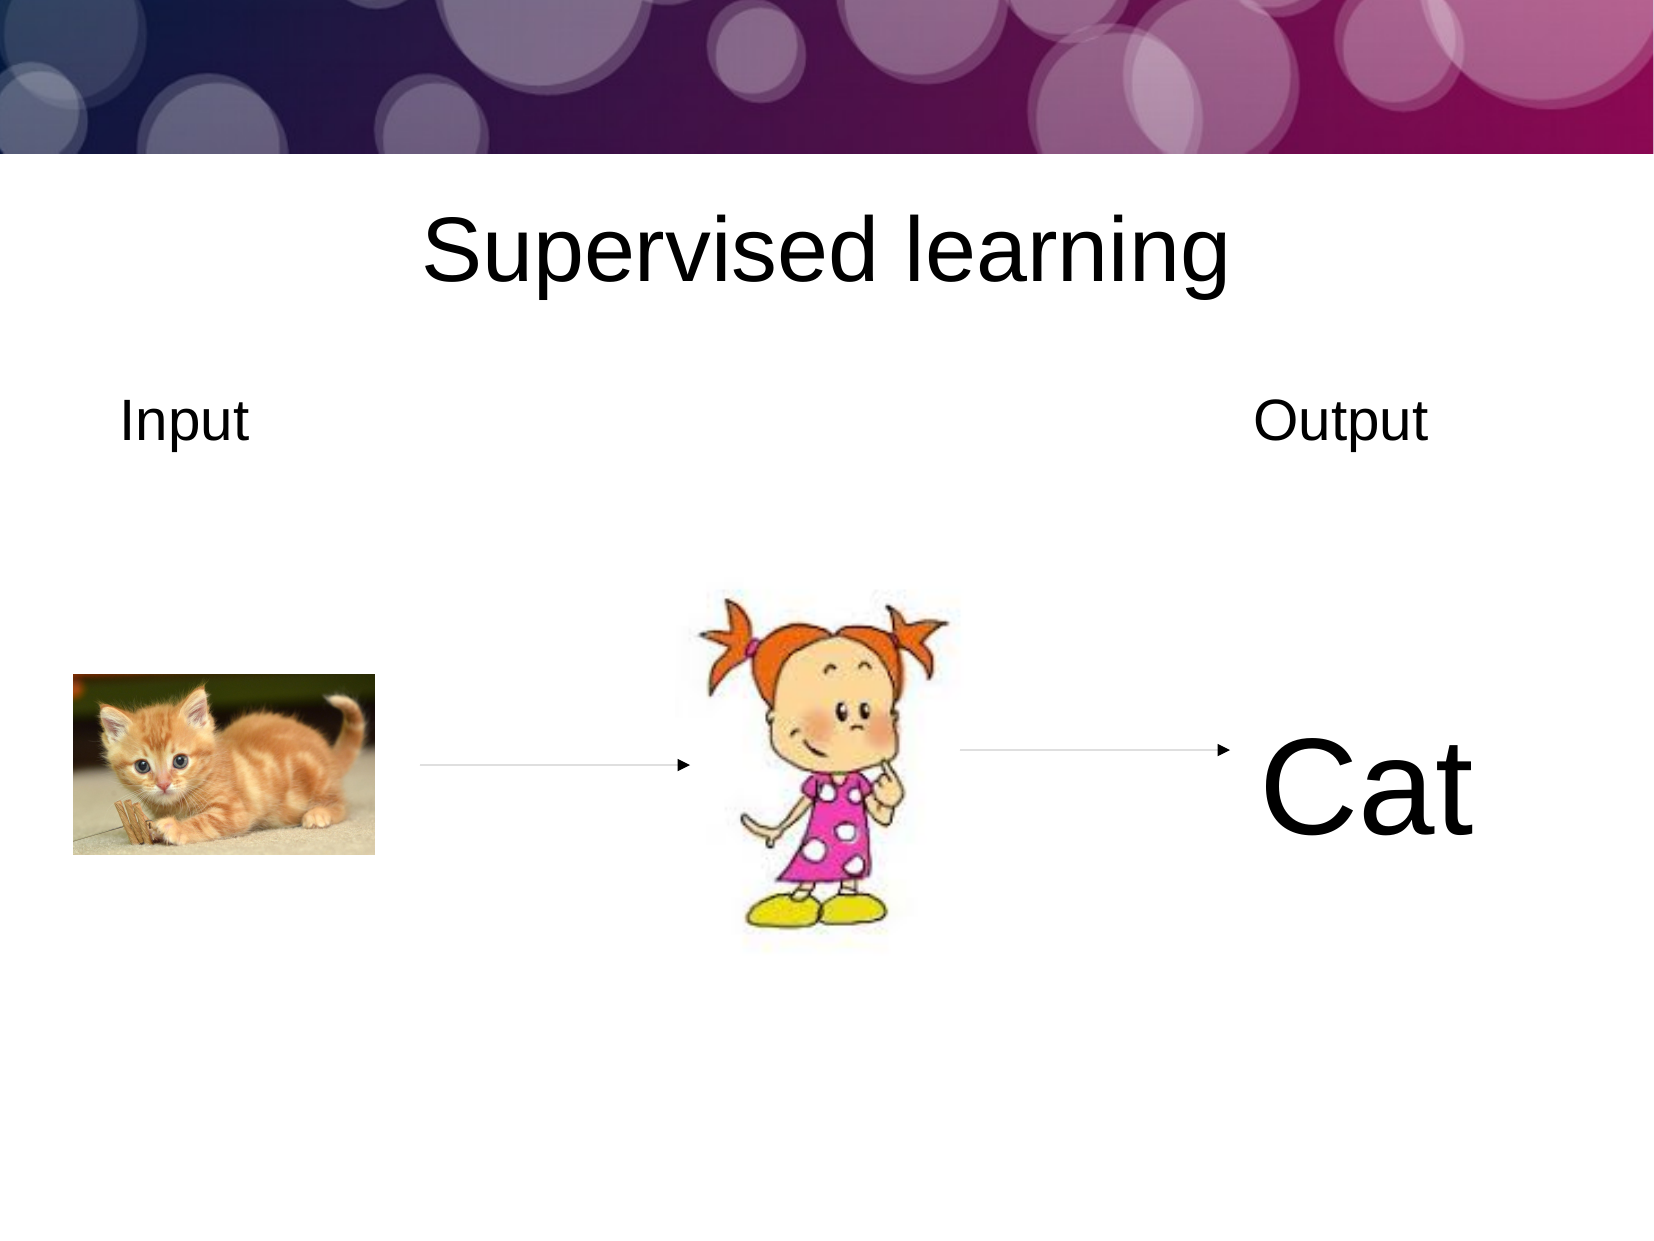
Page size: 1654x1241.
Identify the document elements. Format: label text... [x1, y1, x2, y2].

picture [674, 554, 976, 970]
text_box Input [104, 374, 375, 465]
text_box Output [1238, 374, 1509, 465]
text_box [979, 743, 1231, 757]
picture [0, 0, 1654, 154]
picture [73, 674, 376, 856]
text_box Cat [1244, 690, 1489, 834]
text_box Supervised learning [82, 159, 1571, 331]
